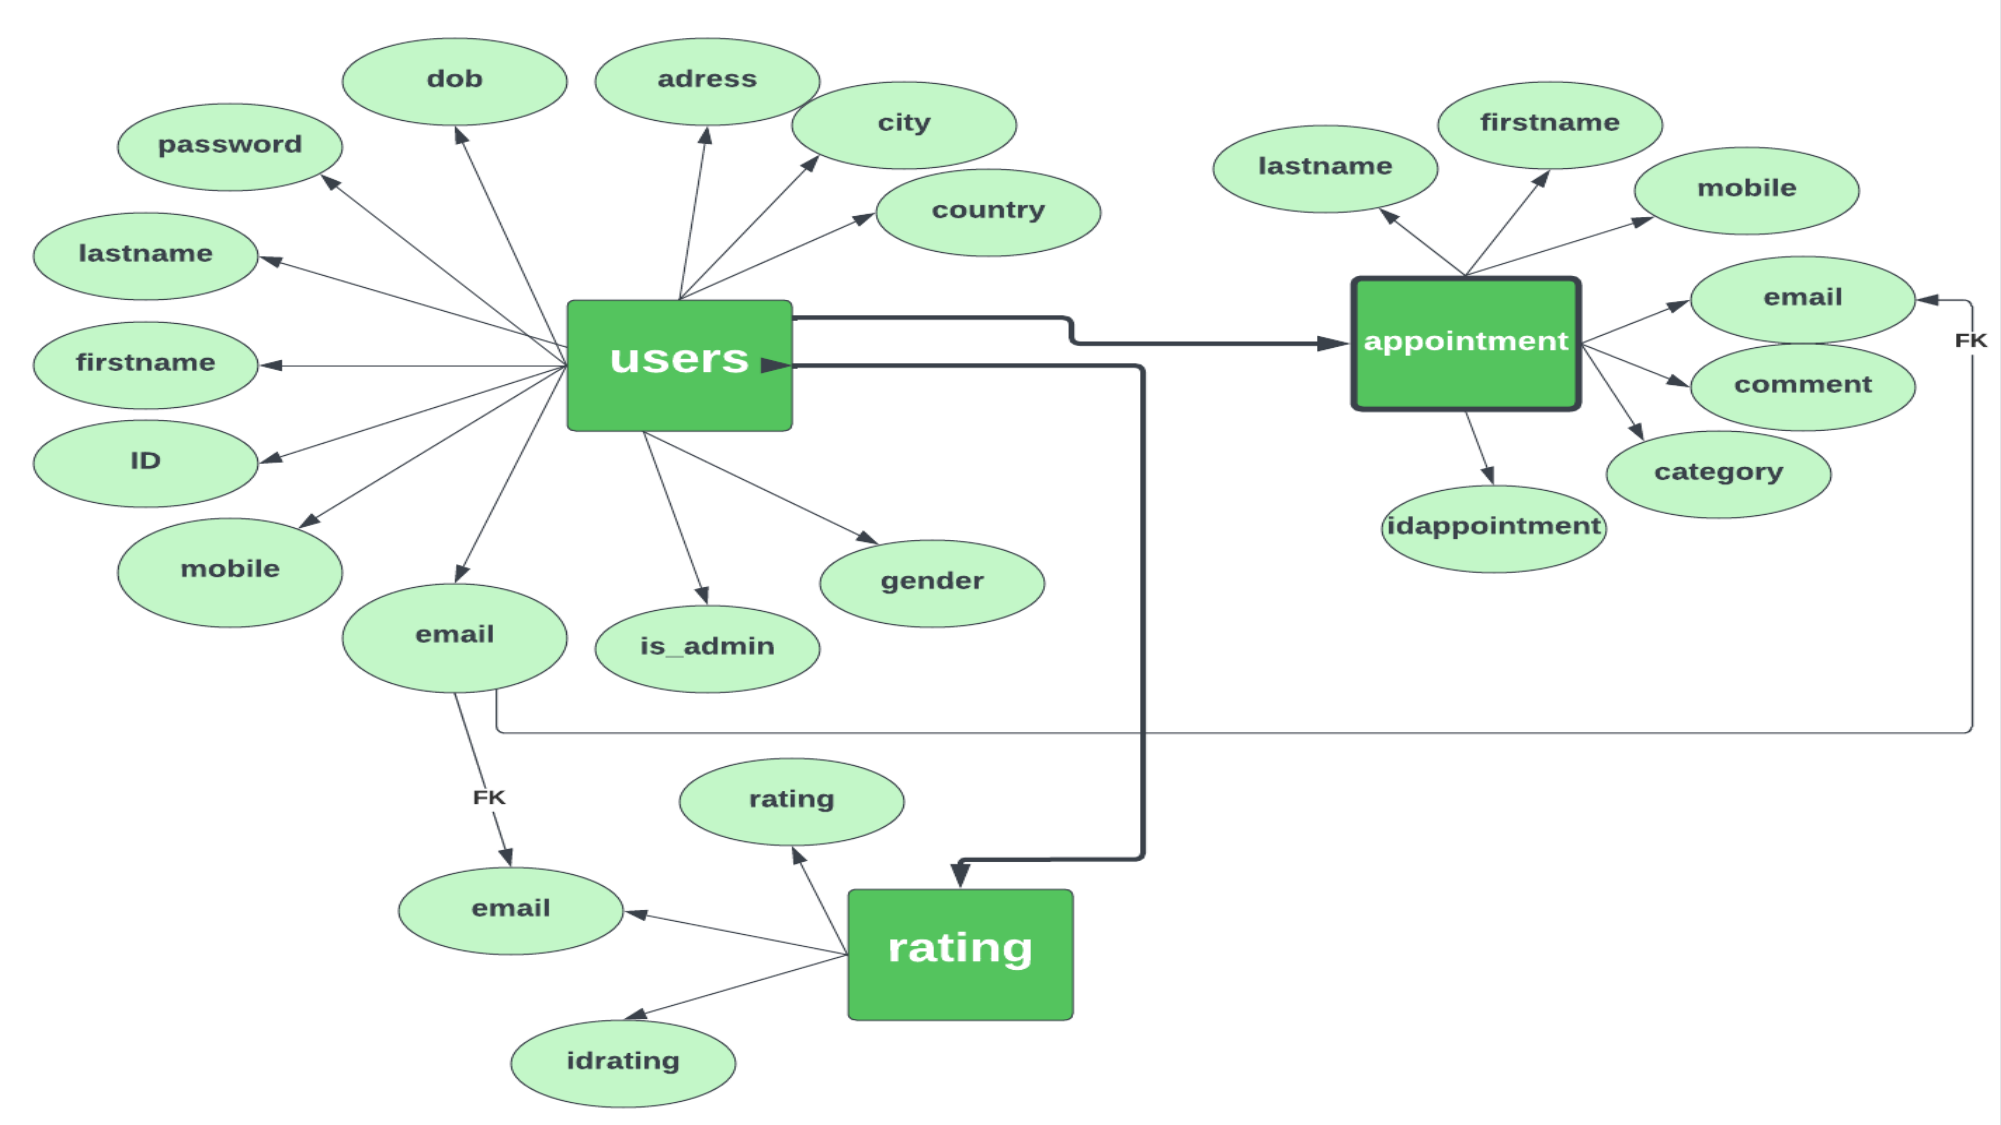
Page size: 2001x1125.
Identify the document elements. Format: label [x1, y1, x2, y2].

list [0, 0, 2000, 1125]
